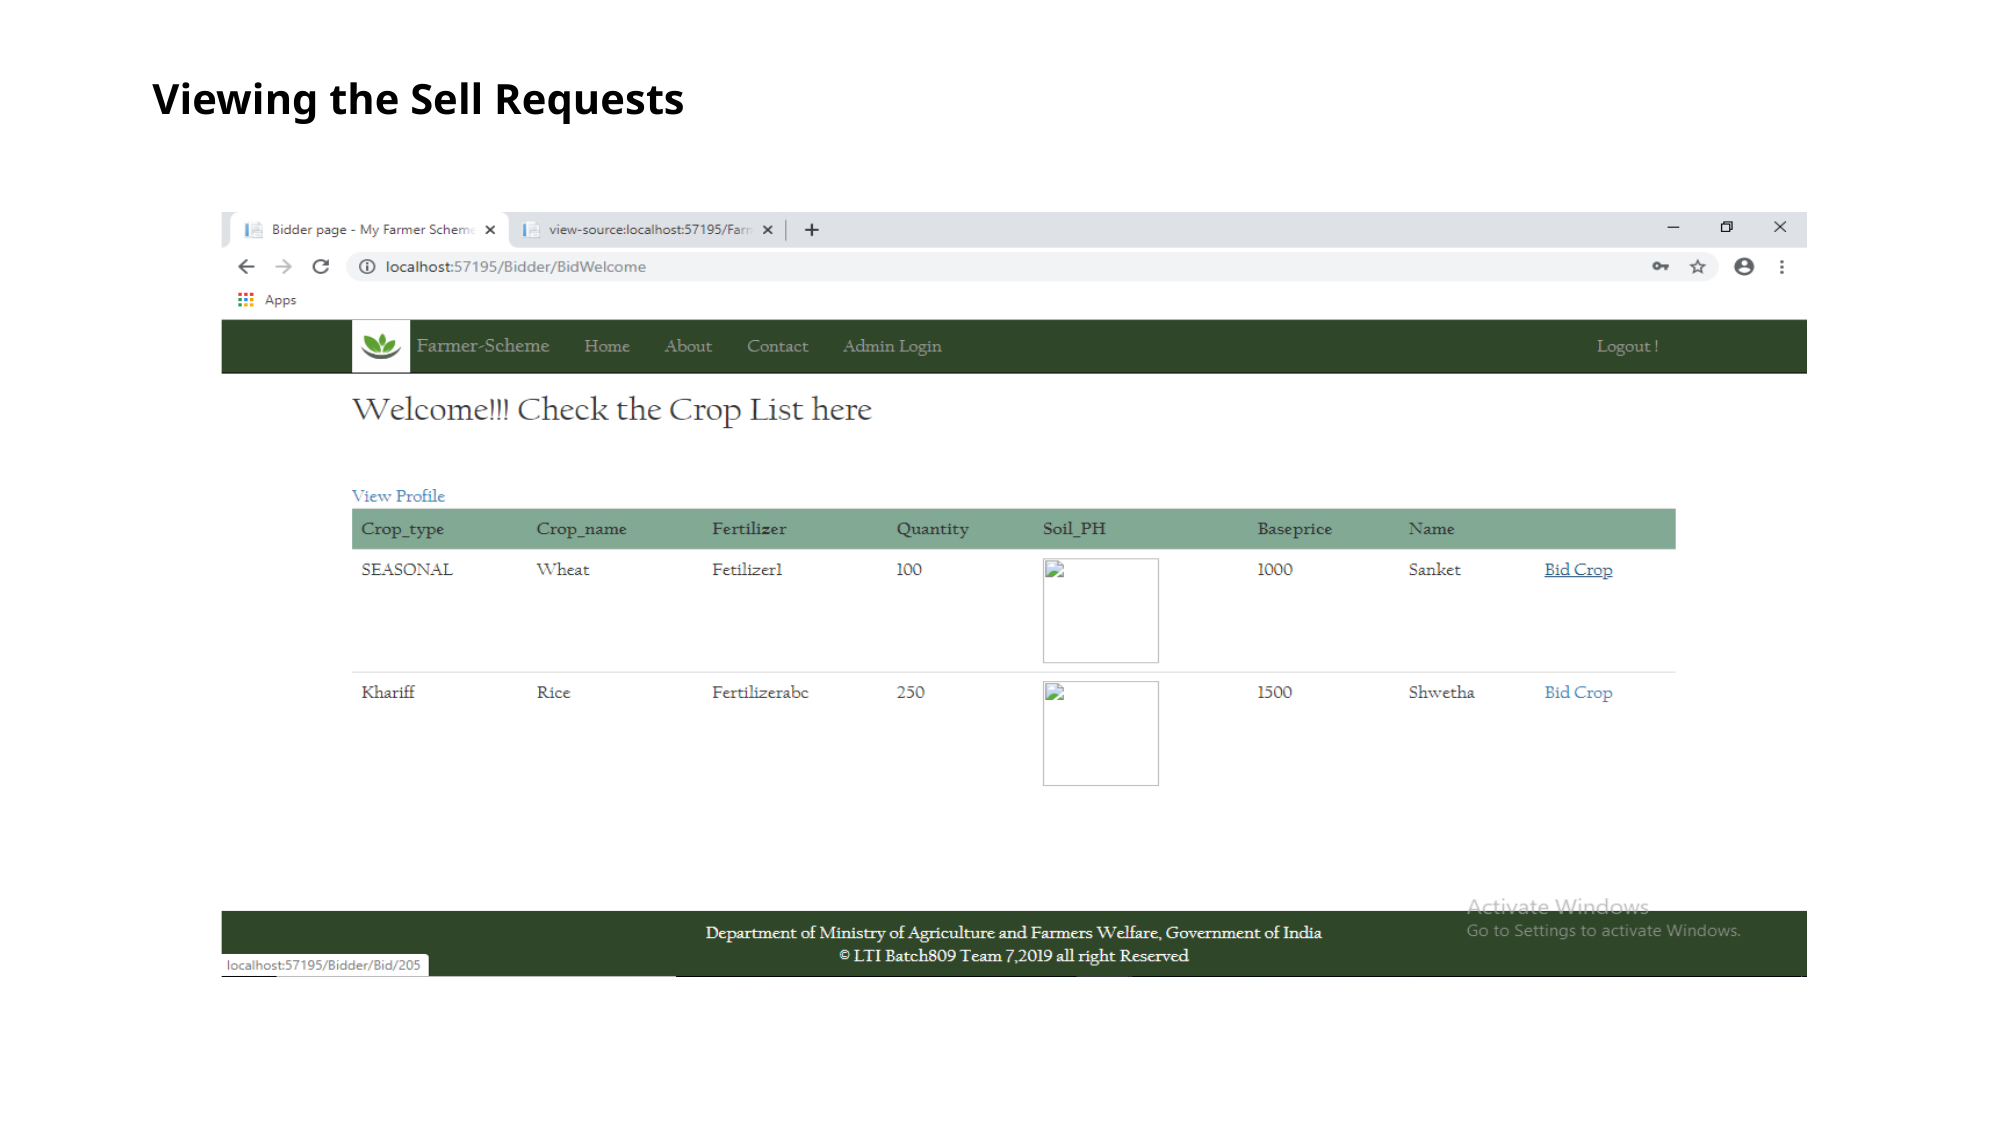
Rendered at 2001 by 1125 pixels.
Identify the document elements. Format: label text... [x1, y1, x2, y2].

title Viewing the Sell Requests [137, 59, 1863, 144]
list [221, 212, 1807, 977]
